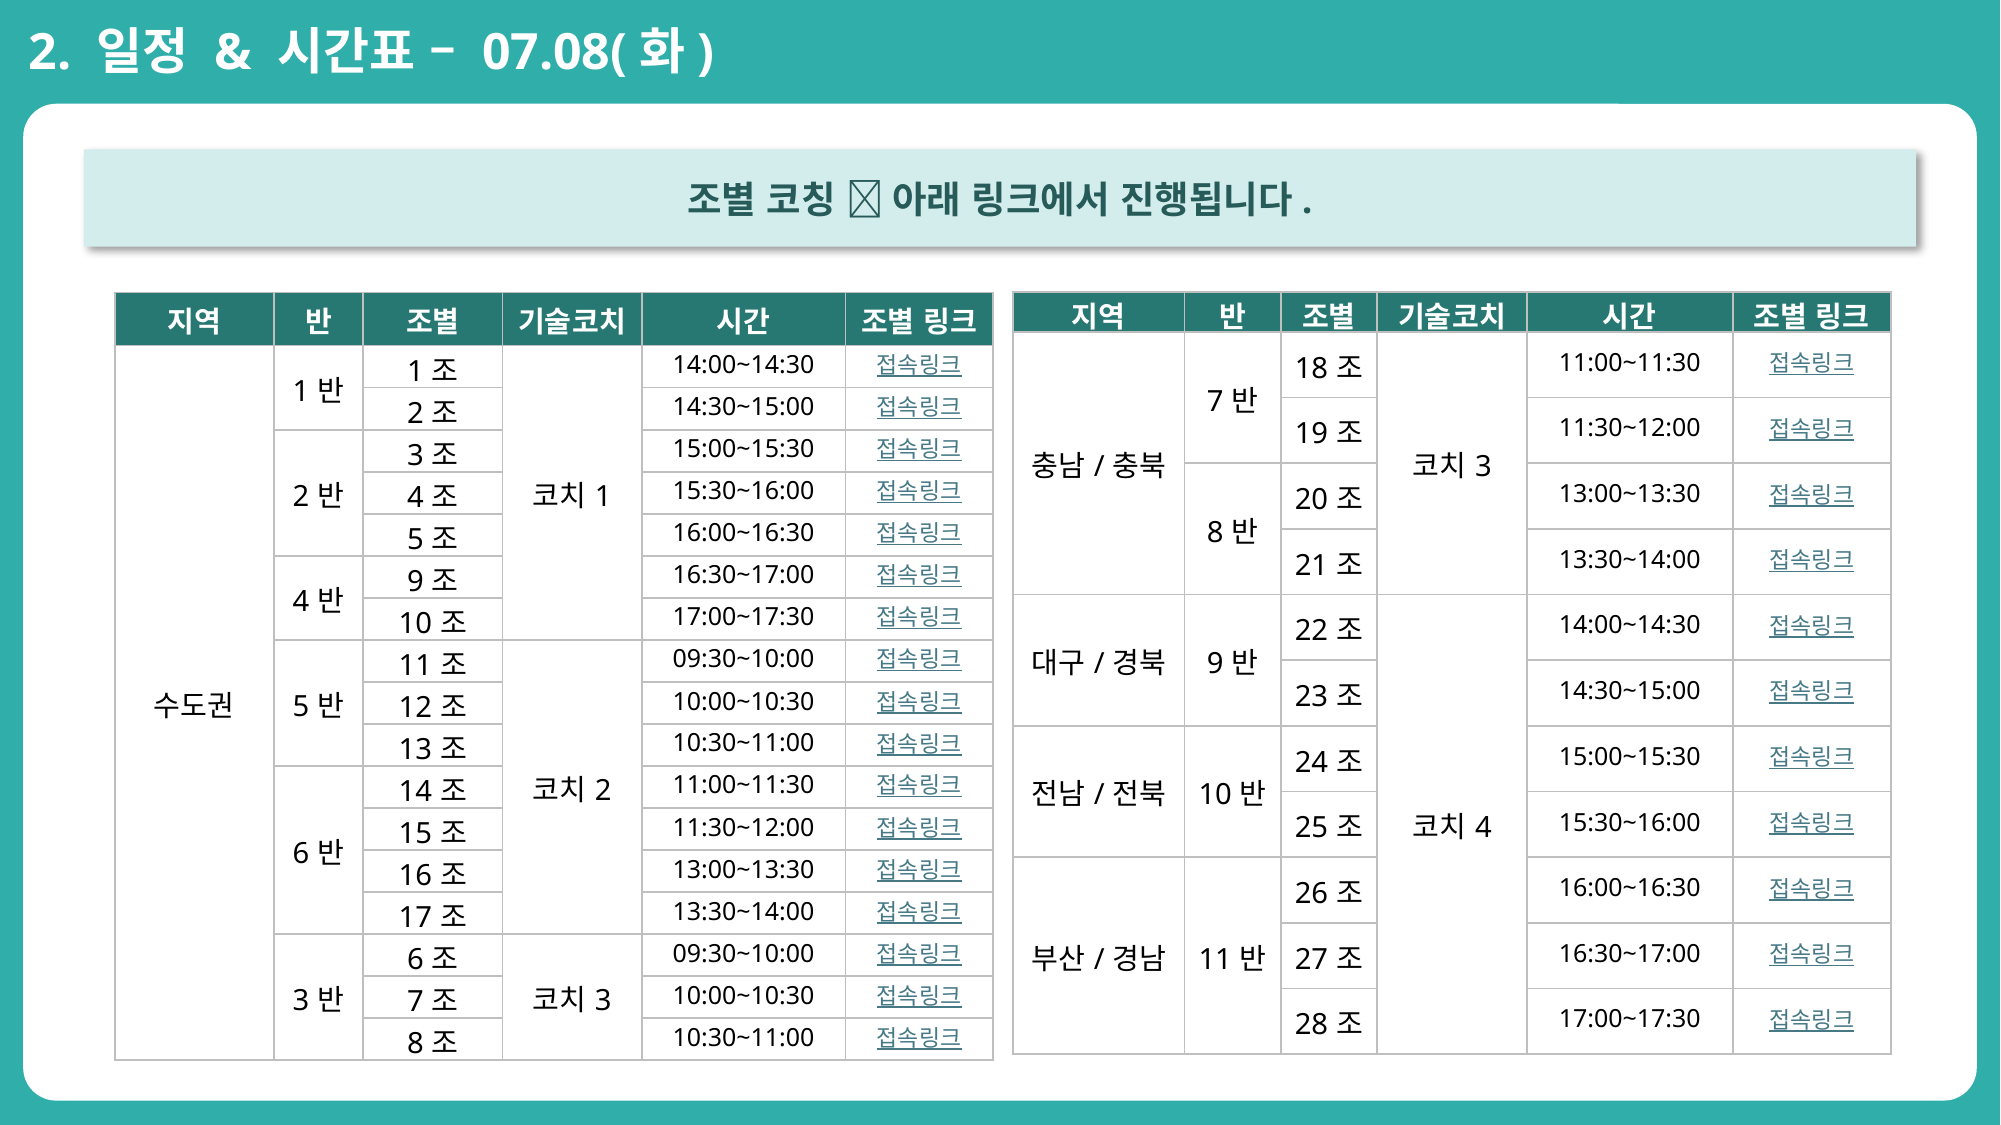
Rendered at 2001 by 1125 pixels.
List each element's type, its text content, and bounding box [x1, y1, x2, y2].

table_cell 5조 [364, 515, 502, 555]
table_cell 10:30~11:00 [643, 725, 845, 765]
table_cell 3조 [364, 431, 502, 471]
table_cell 15:30~16:00 [1528, 792, 1732, 856]
table_cell 17:00~17:30 [1528, 989, 1732, 1053]
table_cell 16:00~16:30 [1528, 858, 1732, 922]
table_header 기술코치 [503, 293, 641, 345]
table_cell 접속링크 [846, 388, 992, 429]
table_cell 접속링크 [1734, 398, 1890, 462]
table_cell 8반 [1185, 464, 1280, 594]
table_cell 접속링크 [1734, 530, 1890, 594]
table_cell 접속링크 [1734, 858, 1890, 922]
table_header 시간 [1528, 293, 1732, 331]
table_cell 23조 [1282, 661, 1376, 725]
table_cell 11:00~11:30 [1528, 333, 1732, 397]
table_cell 접속링크 [846, 683, 992, 723]
table_cell 27조 [1282, 924, 1376, 988]
table_cell 10:30~11:00 [643, 1019, 845, 1059]
table_cell 9조 [364, 557, 502, 597]
text_box [21, 102, 1979, 1103]
table_header 지역 [116, 293, 273, 345]
table_cell 수도권 [116, 346, 273, 1059]
table_cell 접속링크 [846, 557, 992, 597]
table_cell 코치4 [1378, 595, 1526, 1053]
table_cell 15:30~16:00 [643, 473, 845, 513]
table_cell 접속링크 [846, 641, 992, 681]
table_cell 4조 [364, 473, 502, 513]
table_cell 10조 [364, 599, 502, 639]
text_box 2. 일정 & 시간표 – 07.08(화) [14, 11, 773, 87]
table_cell 충남/충북 [1014, 333, 1184, 594]
table_cell 28조 [1282, 989, 1376, 1053]
table_cell 14:00~14:30 [643, 346, 845, 387]
table_cell 14:30~15:00 [1528, 661, 1732, 725]
table_cell 16:00~16:30 [643, 515, 845, 555]
table_cell 13:30~14:00 [1528, 530, 1732, 594]
table_cell 접속링크 [846, 851, 992, 891]
table_cell 접속링크 [846, 809, 992, 849]
table_cell 대구/경북 [1014, 595, 1184, 725]
table_cell 접속링크 [1734, 595, 1890, 659]
table_cell 15:00~15:30 [643, 431, 845, 471]
table_header 조별 링크 [846, 293, 992, 345]
table_cell 11:30~12:00 [643, 809, 845, 849]
table_cell 접속링크 [1734, 333, 1890, 397]
table_cell 24조 [1282, 727, 1376, 791]
table_cell 10:00~10:30 [643, 977, 845, 1017]
table_cell 5반 [275, 641, 362, 765]
table_cell 코치3 [503, 935, 641, 1059]
table_cell 접속링크 [846, 599, 992, 639]
table_cell 10:00~10:30 [643, 683, 845, 723]
table_cell 접속링크 [1734, 924, 1890, 988]
table_cell 8조 [364, 1019, 502, 1059]
table_cell 부산/경남 [1014, 858, 1184, 1053]
table_cell 09:30~10:00 [643, 641, 845, 681]
table_cell 16조 [364, 851, 502, 891]
table_cell 접속링크 [846, 935, 992, 975]
table_cell 접속링크 [846, 473, 992, 513]
table_cell 13:00~13:30 [643, 851, 845, 891]
table_cell 접속링크 [1734, 792, 1890, 856]
table_cell 13:30~14:00 [643, 893, 845, 933]
table_cell 접속링크 [1734, 661, 1890, 725]
table_cell 접속링크 [1734, 727, 1890, 791]
table_cell 접속링크 [846, 431, 992, 471]
table_cell 3반 [275, 935, 362, 1059]
table_cell 26조 [1282, 858, 1376, 922]
table_cell 1반 [275, 346, 362, 429]
table_cell 18조 [1282, 333, 1376, 397]
table_header 조별 링크 [1734, 293, 1890, 331]
table_cell 14조 [364, 767, 502, 807]
table_cell 접속링크 [846, 515, 992, 555]
table_cell 12조 [364, 683, 502, 723]
table_cell 접속링크 [1734, 464, 1890, 528]
table_cell 접속링크 [846, 346, 992, 387]
table_cell 13조 [364, 725, 502, 765]
table_cell 7반 [1185, 333, 1280, 462]
table_cell 6조 [364, 935, 502, 975]
table_cell 접속링크 [846, 767, 992, 807]
table_cell 11:30~12:00 [1528, 398, 1732, 462]
table_cell 6반 [275, 767, 362, 933]
table_cell 14:30~15:00 [643, 388, 845, 429]
table_cell 17:00~17:30 [643, 599, 845, 639]
table_cell 22조 [1282, 595, 1376, 659]
table_cell 접속링크 [846, 893, 992, 933]
table_cell 10반 [1185, 727, 1280, 856]
table_cell 25조 [1282, 792, 1376, 856]
table_header 조별 [364, 293, 502, 345]
table_header 시간 [643, 293, 845, 345]
table_cell 7조 [364, 977, 502, 1017]
table_header 지역 [1014, 293, 1184, 331]
table_cell 15조 [364, 809, 502, 849]
table_cell 16:30~17:00 [1528, 924, 1732, 988]
table_cell 접속링크 [846, 977, 992, 1017]
table_cell 17조 [364, 893, 502, 933]
table_cell 코치2 [503, 641, 641, 933]
table_cell 1조 [364, 346, 502, 387]
table_cell 4반 [275, 557, 362, 639]
table_cell 20조 [1282, 464, 1376, 528]
table_cell 15:00~15:30 [1528, 727, 1732, 791]
text_box 조별 코칭  아래 링크에서 진행됩니다. [83, 149, 1917, 247]
table_cell 11:00~11:30 [643, 767, 845, 807]
table_header 기술코치 [1378, 293, 1526, 331]
table_cell 2조 [364, 388, 502, 429]
table_cell 2반 [275, 431, 362, 555]
table_cell 접속링크 [1734, 989, 1890, 1053]
table_cell 16:30~17:00 [643, 557, 845, 597]
table_cell 코치3 [1378, 333, 1526, 594]
table_cell 13:00~13:30 [1528, 464, 1732, 528]
table_cell 접속링크 [846, 1019, 992, 1059]
table_header 반 [1185, 293, 1280, 331]
table_cell 19조 [1282, 398, 1376, 462]
table_cell 9반 [1185, 595, 1280, 725]
table_cell 09:30~10:00 [643, 935, 845, 975]
table_cell 전남/전북 [1014, 727, 1184, 856]
table_header 조별 [1282, 293, 1376, 331]
table_cell 11반 [1185, 858, 1280, 1053]
table_header 반 [275, 293, 362, 345]
table_cell 접속링크 [846, 725, 992, 765]
table_cell 11조 [364, 641, 502, 681]
table_cell 코치1 [503, 346, 641, 639]
table_cell 14:00~14:30 [1528, 595, 1732, 659]
table_cell 21조 [1282, 530, 1376, 594]
